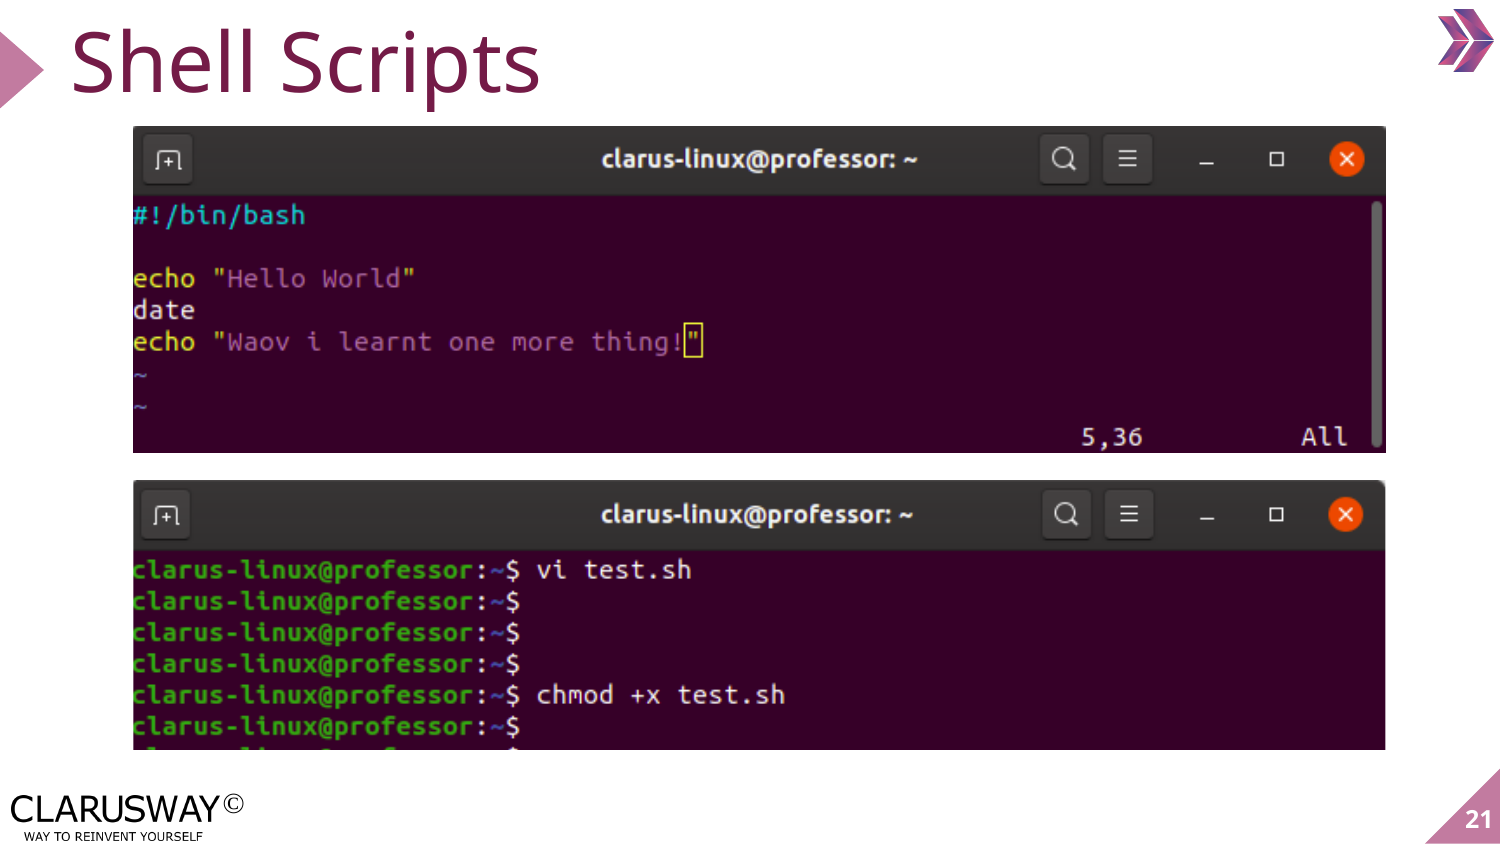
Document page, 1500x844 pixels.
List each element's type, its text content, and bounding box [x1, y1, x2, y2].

picture [1438, 9, 1494, 72]
picture [11, 795, 220, 841]
picture [133, 480, 1386, 750]
text_box Shell Scripts [70, 28, 997, 132]
slide_number ‹#› [1418, 760, 1494, 838]
picture [133, 126, 1386, 454]
